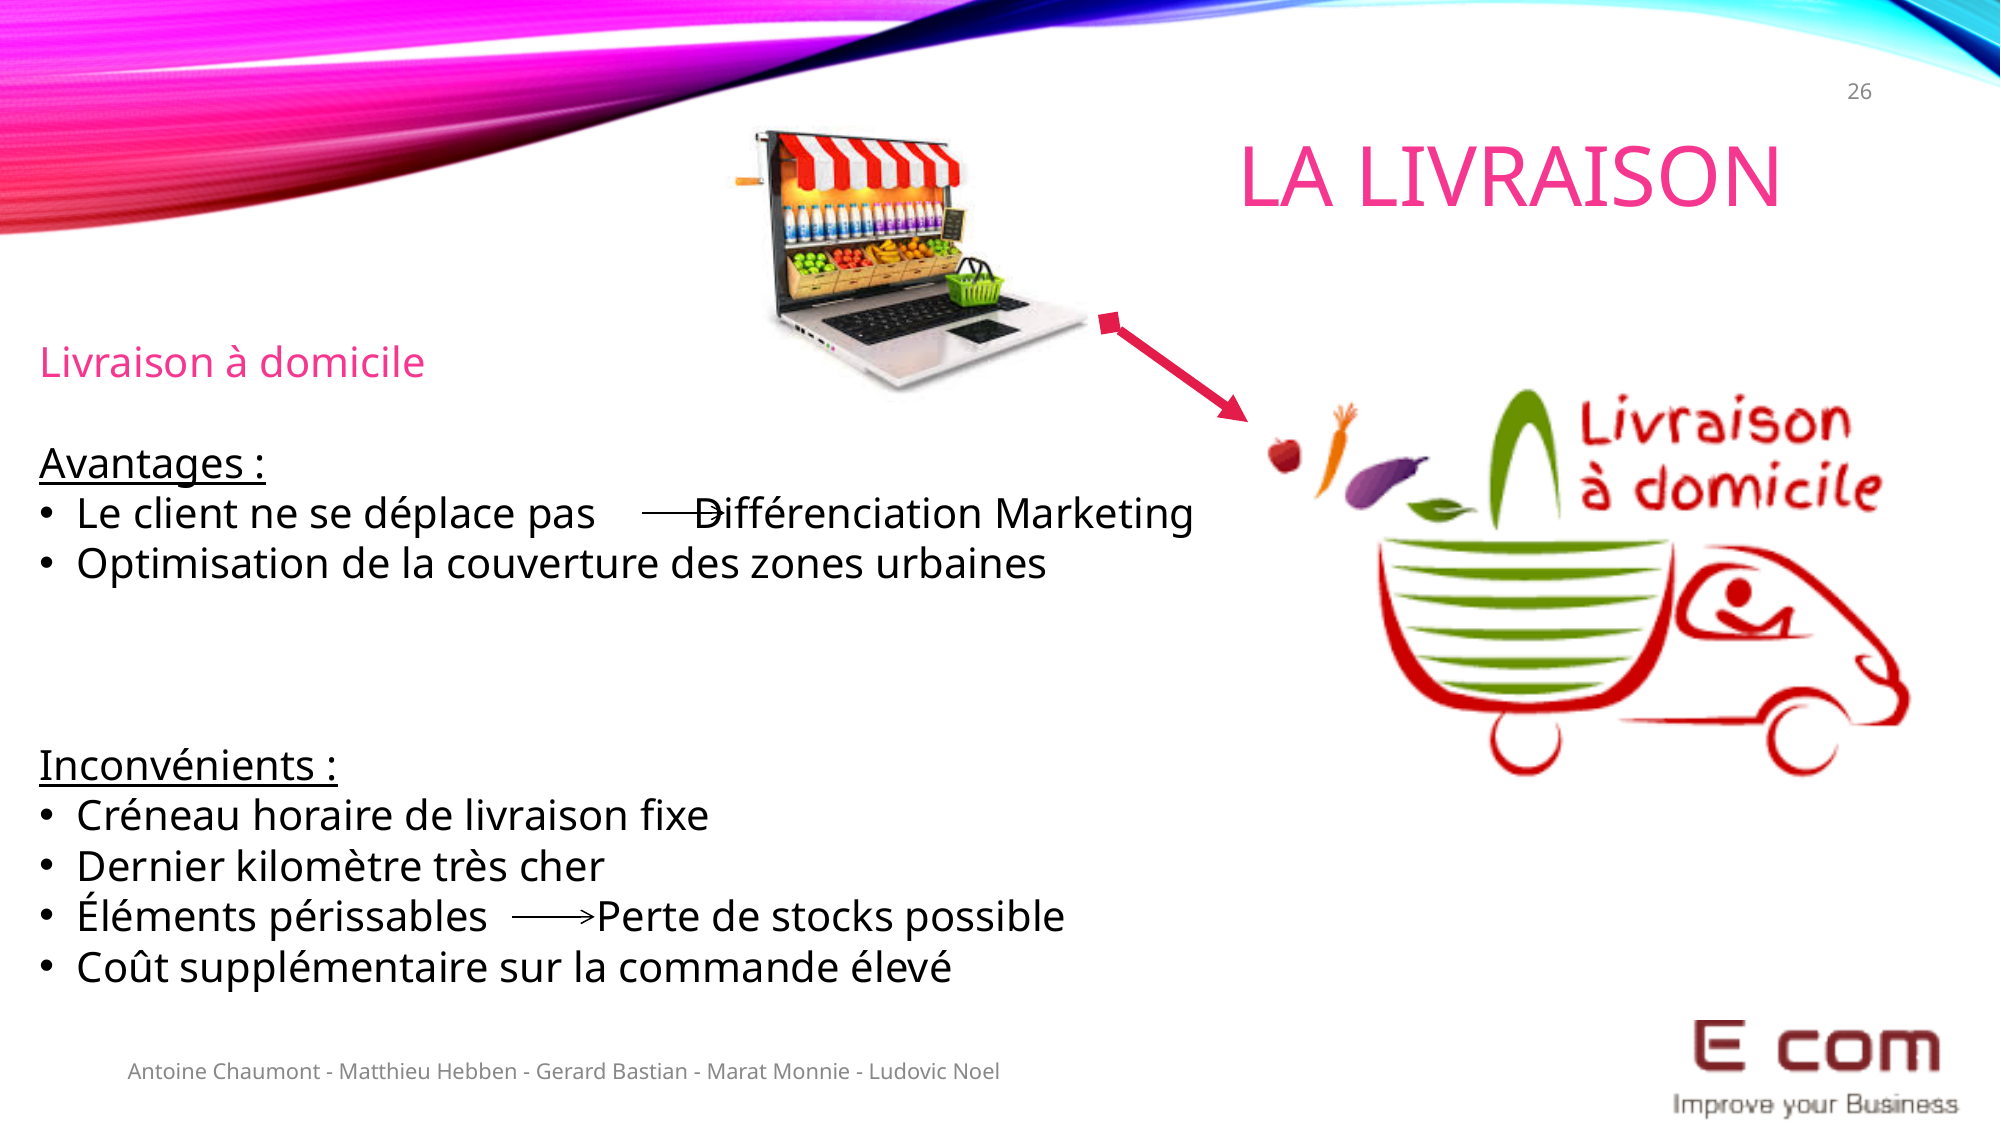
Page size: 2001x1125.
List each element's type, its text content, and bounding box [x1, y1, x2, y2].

title LA LIVRAISON [225, 112, 719, 247]
title LA LIVRAISON [1113, 112, 1800, 247]
picture [1267, 385, 1920, 782]
picture [1636, 1019, 2000, 1125]
picture [1890, 0, 2000, 75]
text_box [1109, 322, 1249, 423]
picture [1910, 0, 2000, 45]
footer Antoine Chaumont - Matthieu Hebben - Gerard Bastian - Marat Monnie - Ludovic Noel [112, 1042, 1388, 1103]
picture [0, 0, 2000, 423]
slide_number 26 [1437, 62, 1888, 123]
list Livraison à domicile Avantages : Le client ne se déplace pas Différenciation Marketing Optimisation de la couverture des zones urbaines Inconvénients : Créneau horaire de livraison fixe Dernier kilomètre très cher Éléments périssables Perte de stocks possible Coût supplémentaire sur la commande élevé [0, 338, 1300, 1055]
